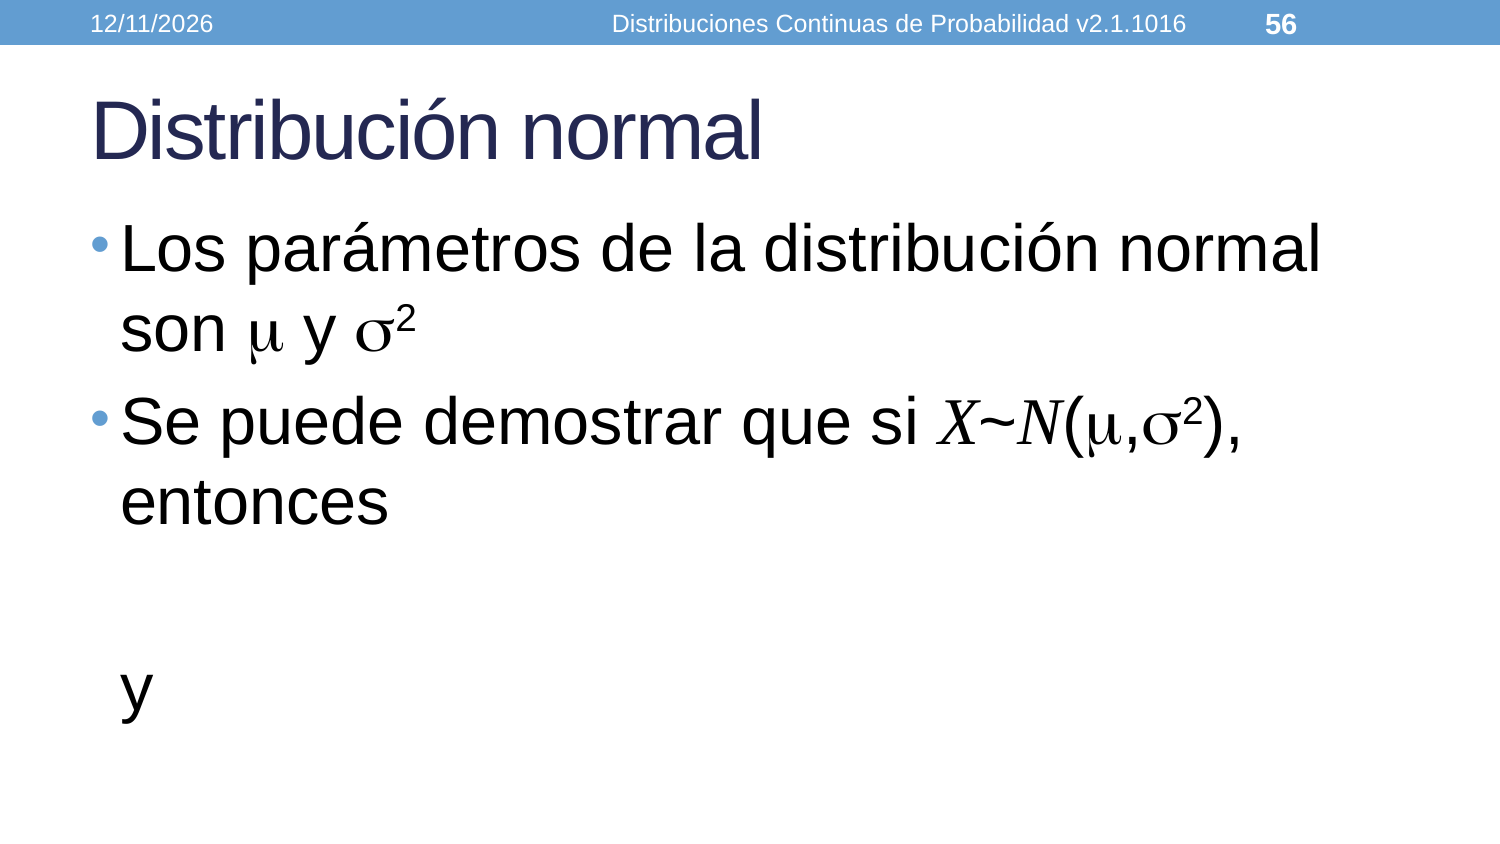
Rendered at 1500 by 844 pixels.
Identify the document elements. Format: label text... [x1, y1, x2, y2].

slide_number 56 [1250, 2, 1425, 43]
footer Distribuciones Continuas de Probabilidad v2.1.1016 [562, 2, 1238, 43]
title Distribución normal [75, 65, 1425, 188]
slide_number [75, 2, 550, 43]
